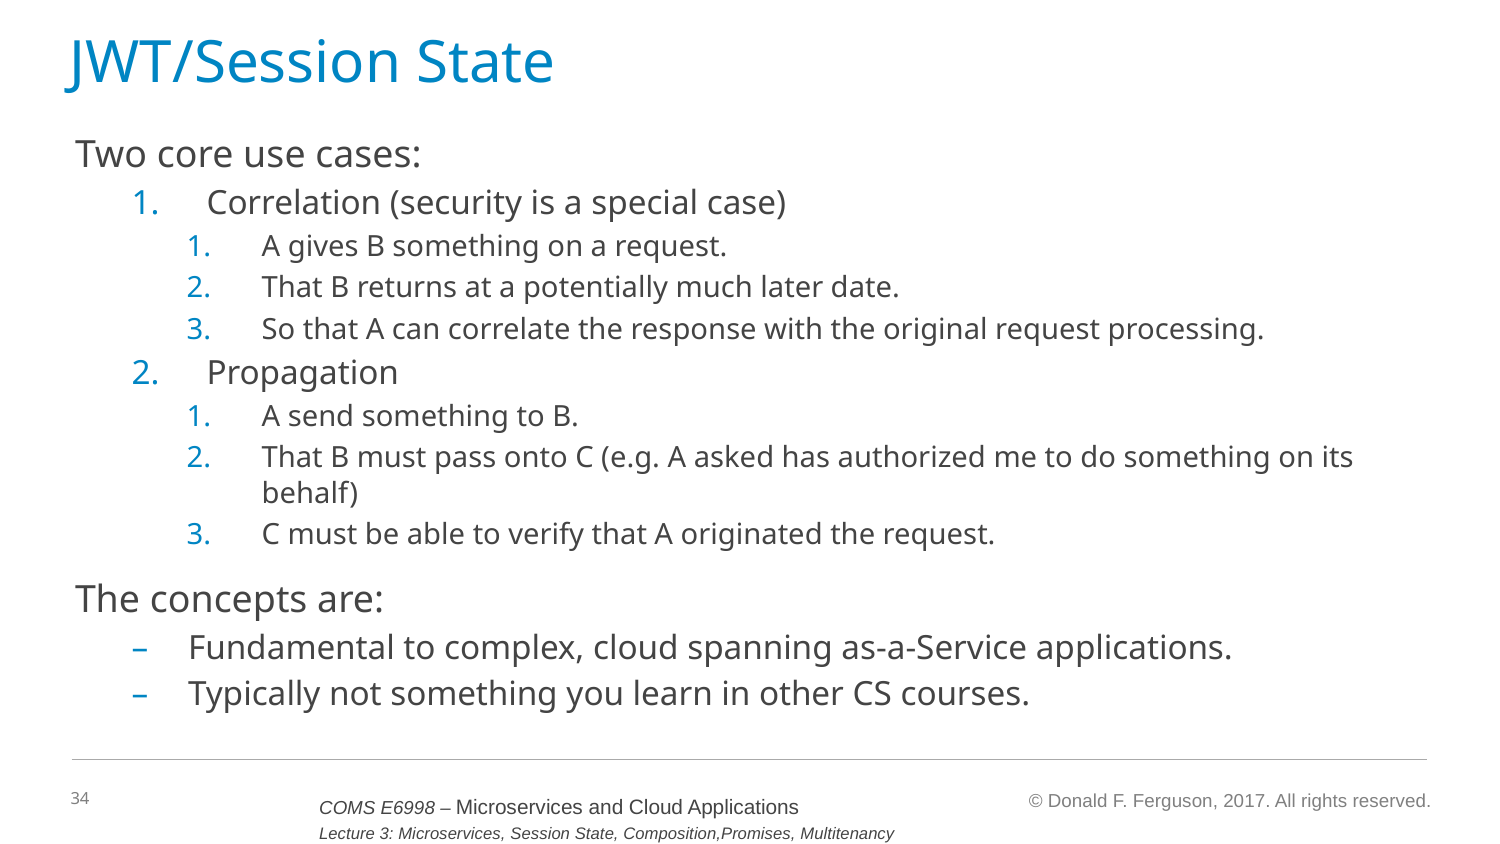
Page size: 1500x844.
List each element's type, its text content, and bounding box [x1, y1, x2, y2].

list Two core use cases: Correlation (security is a special case) A gives B something on a request. That B returns at a potentially much later date. So that A can correlate the response with the original request processing. Propagation A send something to B. That B must pass onto C (e.g. A asked has authorized me to do something on its behalf) C must be able to verify that A originated the request. The concepts are: Fundamental to complex, cloud spanning as-a-Service applications. Typically not something you learn in other CS courses. [74, 129, 1432, 741]
title JWT/Session State [69, 31, 1429, 96]
